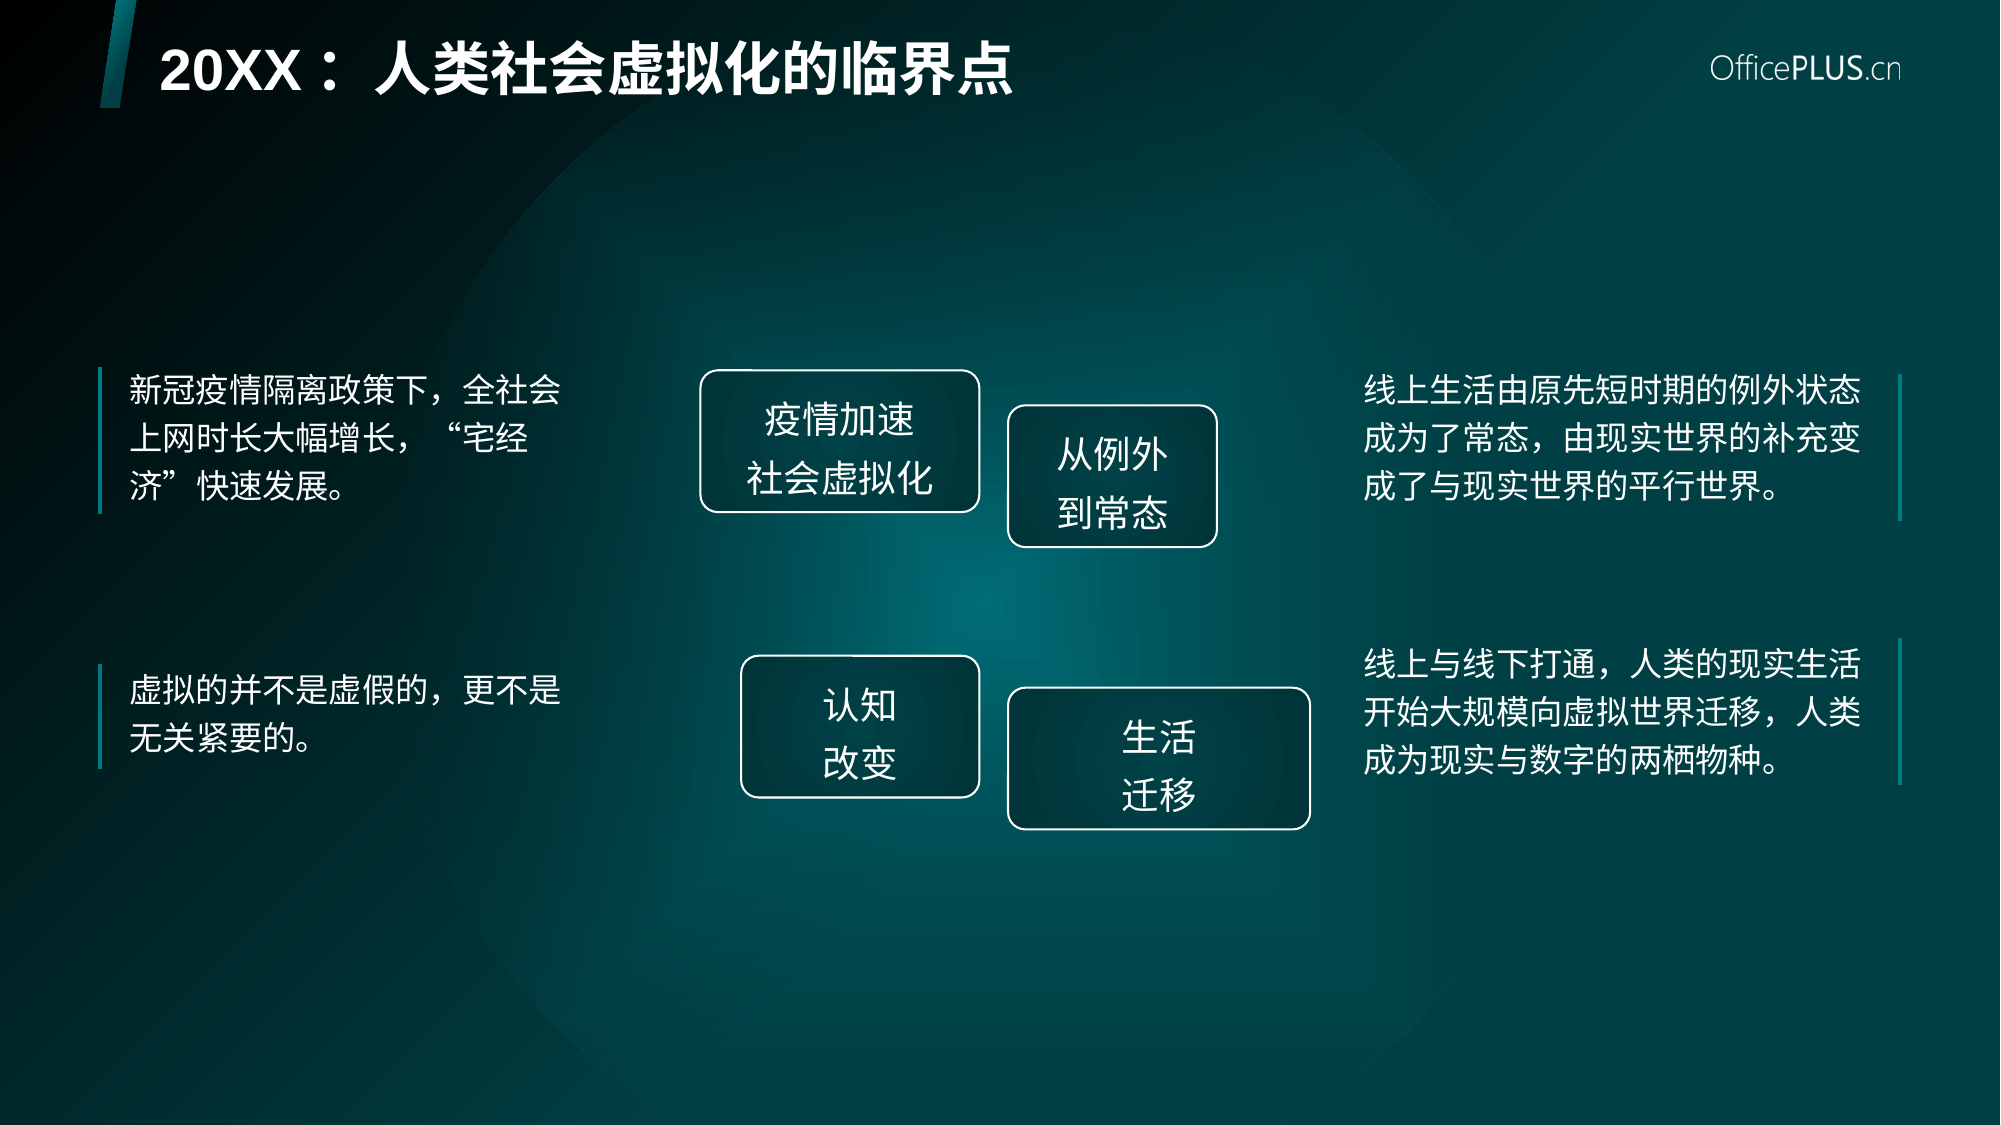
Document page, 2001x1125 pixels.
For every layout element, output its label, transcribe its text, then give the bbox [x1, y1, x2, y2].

text_box [380, 168, 1587, 1125]
text_box 认知 改变 [740, 654, 981, 799]
title 20XX：人类社会虚拟化的临界点 [144, 0, 1900, 168]
text_box [823, 426, 1160, 763]
text_box 线上生活由原先短时期的例外状态成为了常态，由现实世界的补充变成了与现实世界的平行世界。 [1346, 353, 1900, 513]
text_box 新冠疫情隔离政策下，全社会上网时长大幅增长，“宅经济”快速发展。 [112, 353, 581, 513]
text_box 生活 迁移 [1006, 686, 1312, 831]
text_box 线上与线下打通，人类的现实生活开始大规模向虚拟世界迁移，人类成为现实与数字的两栖物种。 [1346, 627, 1900, 787]
text_box 疫情加速 社会虚拟化 [699, 369, 981, 514]
text_box 从例外 到常态 [1006, 404, 1218, 549]
text_box 虚拟的并不是虚假的，更不是无关紧要的。 [112, 653, 581, 765]
